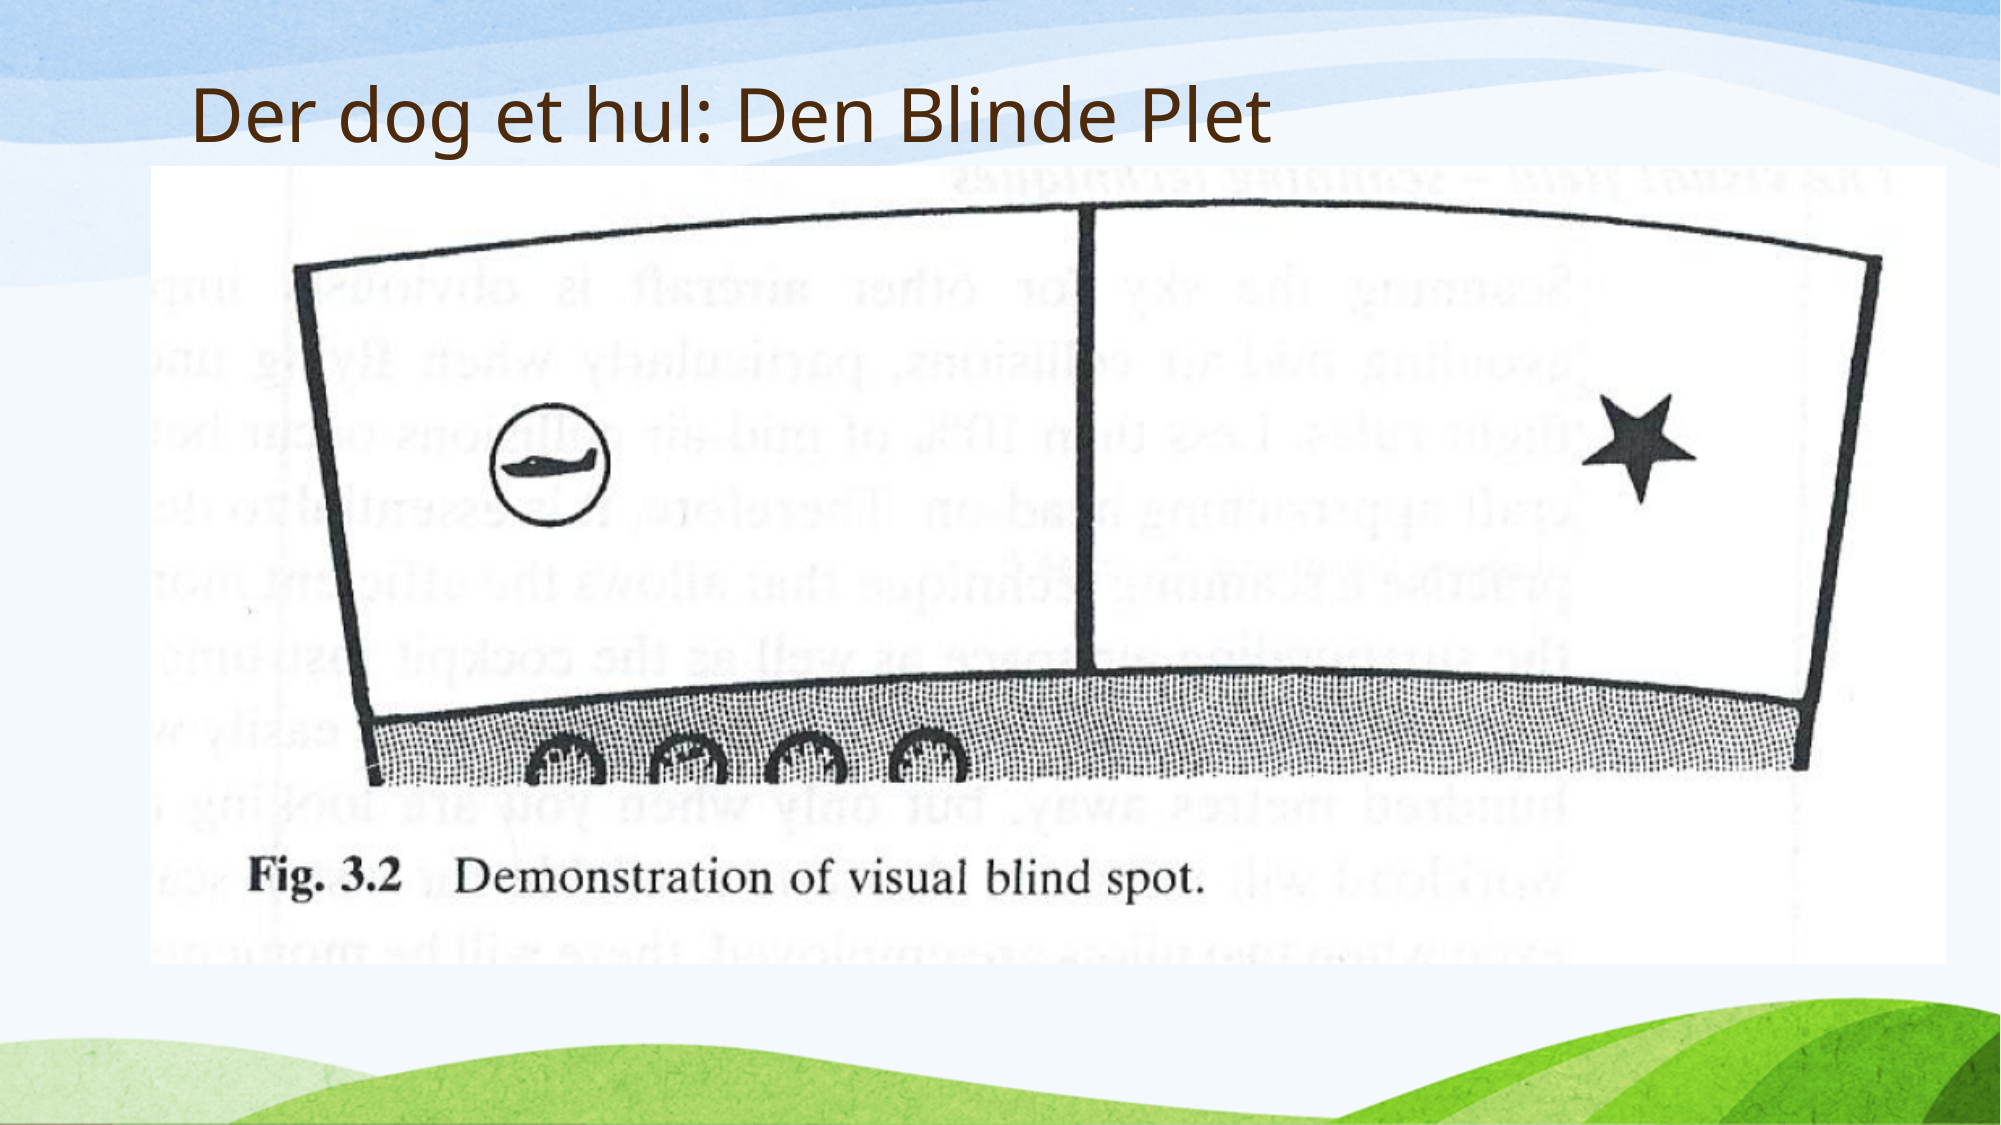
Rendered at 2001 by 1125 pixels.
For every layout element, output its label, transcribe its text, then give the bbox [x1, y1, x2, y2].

title Der dog et hul: Den Blinde Plet [174, 50, 1825, 166]
picture [0, 0, 2001, 1125]
